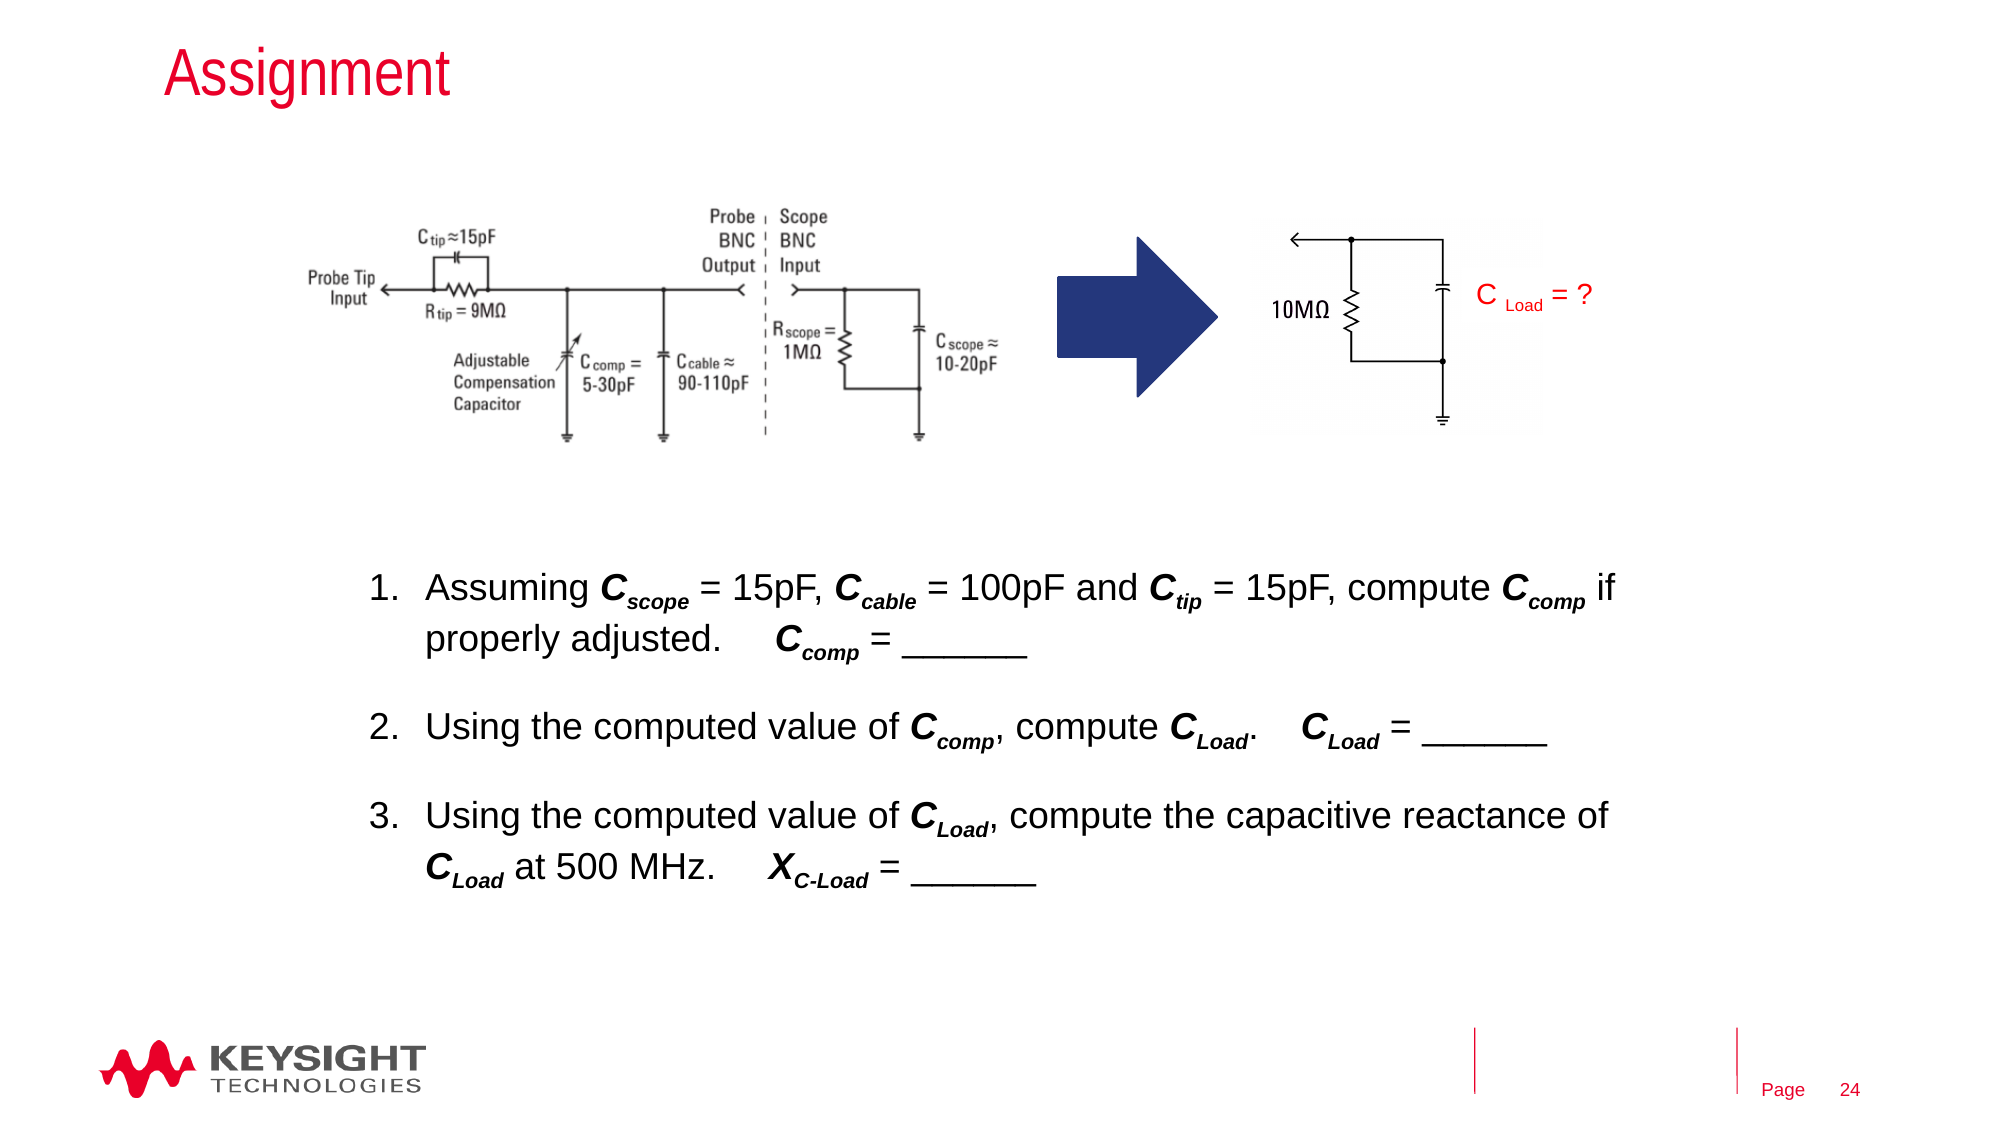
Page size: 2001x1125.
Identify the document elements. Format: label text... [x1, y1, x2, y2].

picture [295, 188, 1011, 465]
text_box [1058, 237, 1218, 397]
slide_number 24 [1839, 1065, 1900, 1100]
list Assuming Cscope = 15pF, Ccable = 100pF and Ctip = 15pF, compute Ccomp if properly adjusted. Ccomp = ______ Using the computed value of Ccomp, compute CLoad. CLoad = ______ Using the computed value of CLoad, compute the capacitive reactance of CLoad at 500 MHz. XC-Load = ______ [368, 562, 1653, 875]
text_box C Load = ? [1547, 267, 1624, 322]
title Assignment [164, 24, 1738, 110]
picture [98, 1040, 426, 1098]
picture [1249, 218, 1543, 436]
